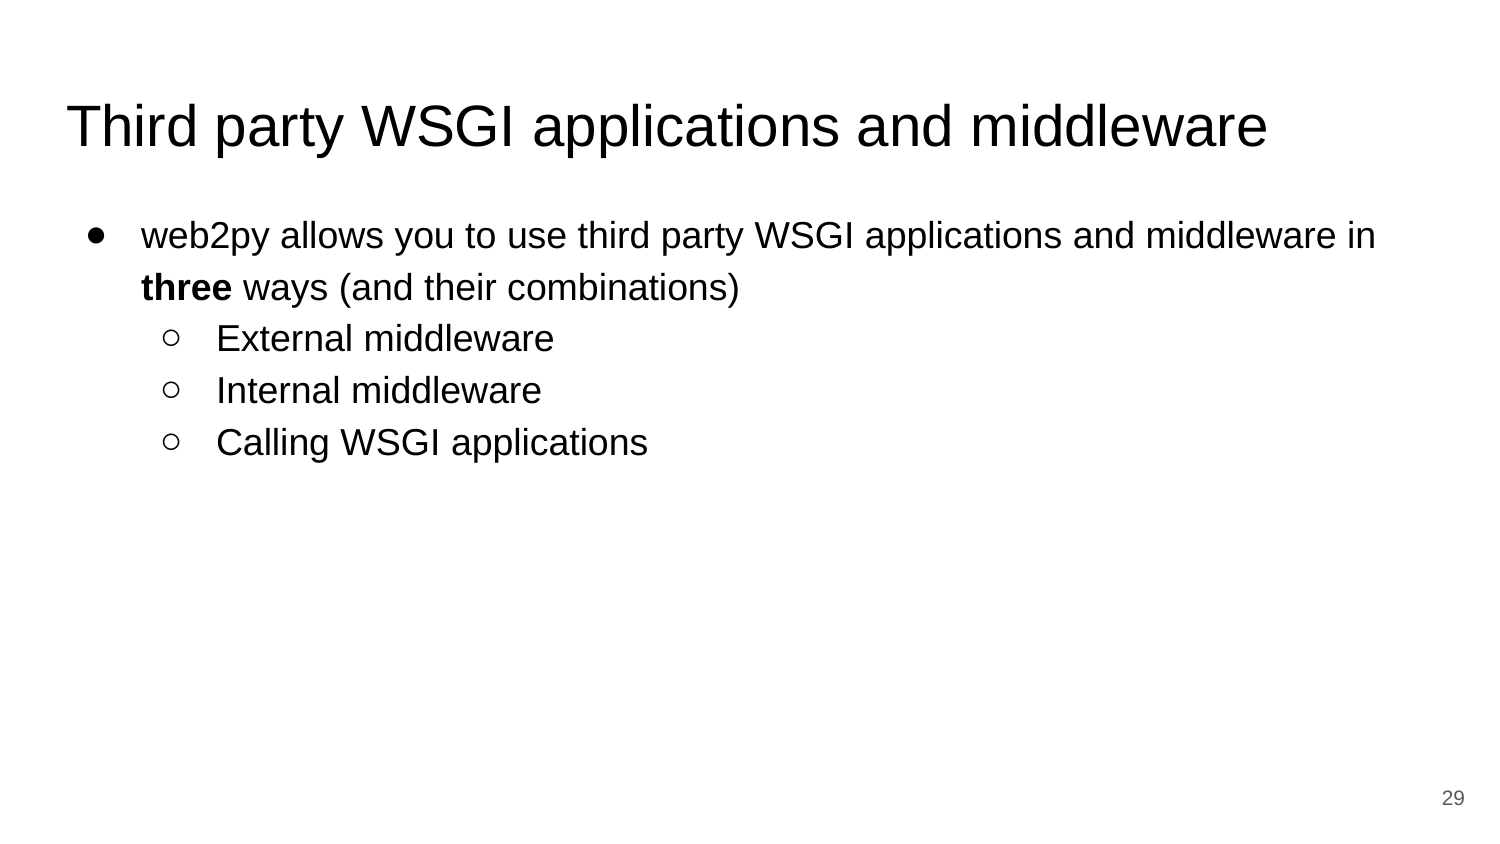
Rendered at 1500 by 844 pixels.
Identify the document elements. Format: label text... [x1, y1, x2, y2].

list web2py allows you to use third party WSGI applications and middleware in three ways (and their combinations) External middleware Internal middleware Calling WSGI applications [51, 189, 1449, 750]
slide_number ‹#› [1389, 764, 1480, 830]
title Third party WSGI applications and middleware [51, 72, 1449, 167]
